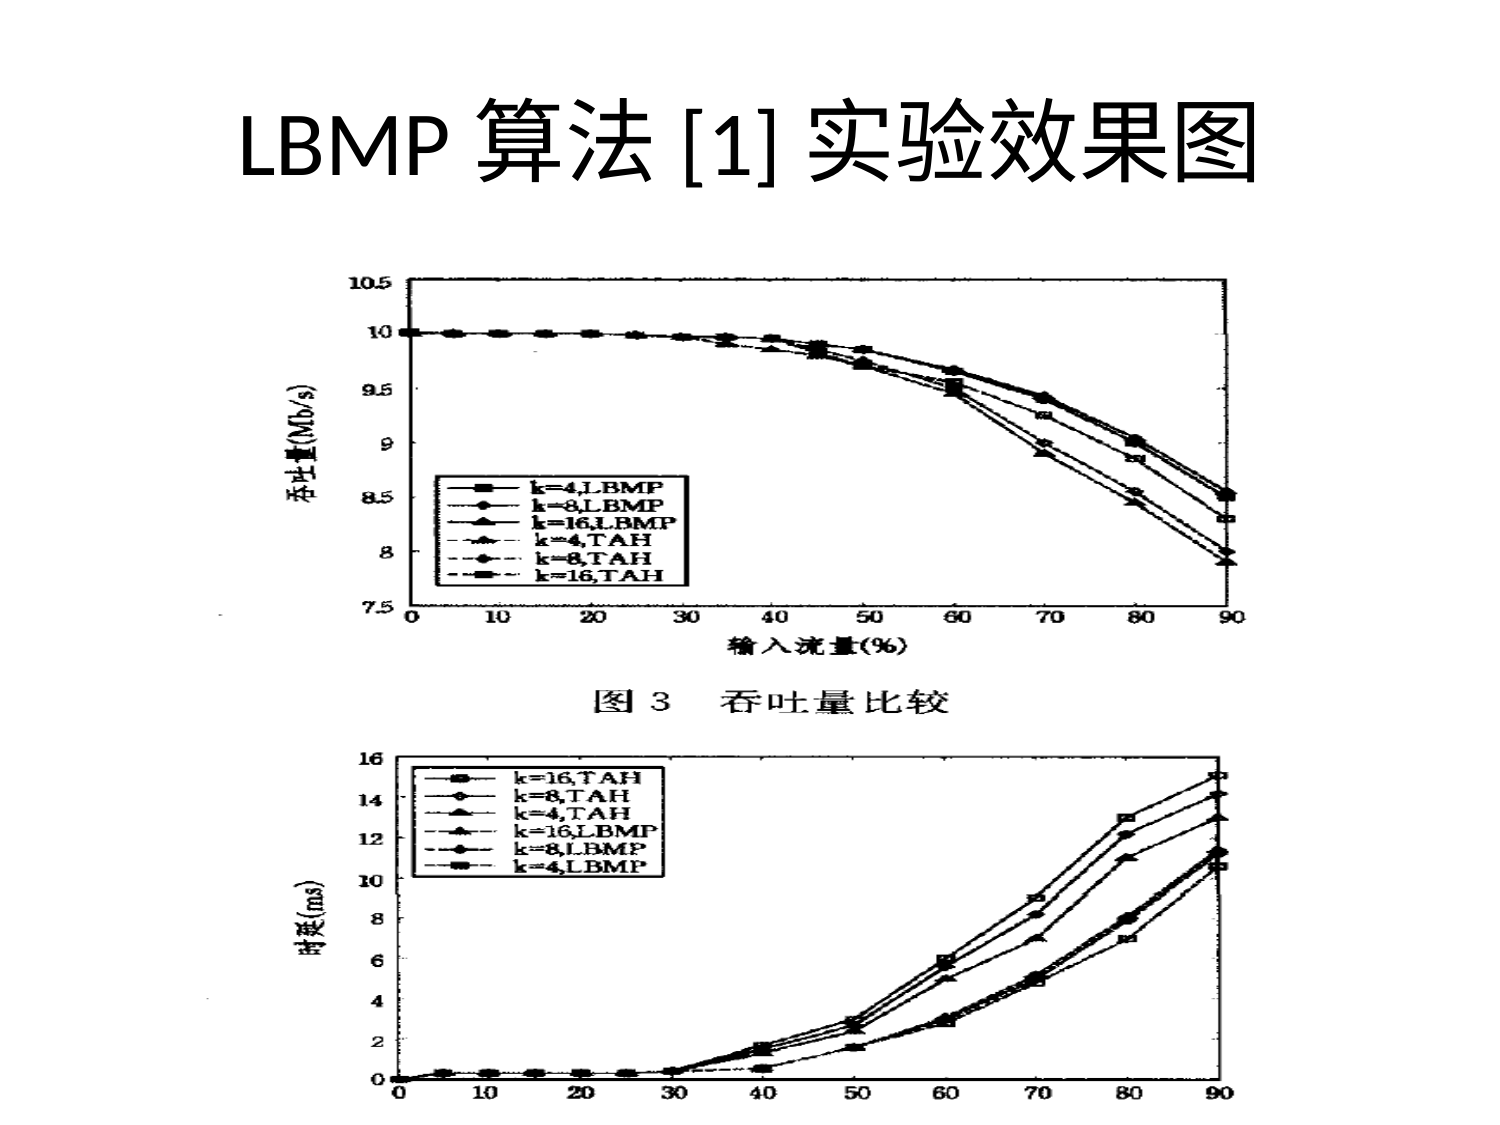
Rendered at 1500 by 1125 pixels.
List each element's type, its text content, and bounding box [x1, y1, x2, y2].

title LBMP算法[1]实验效果图 [75, 45, 1425, 233]
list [111, 262, 1459, 1107]
